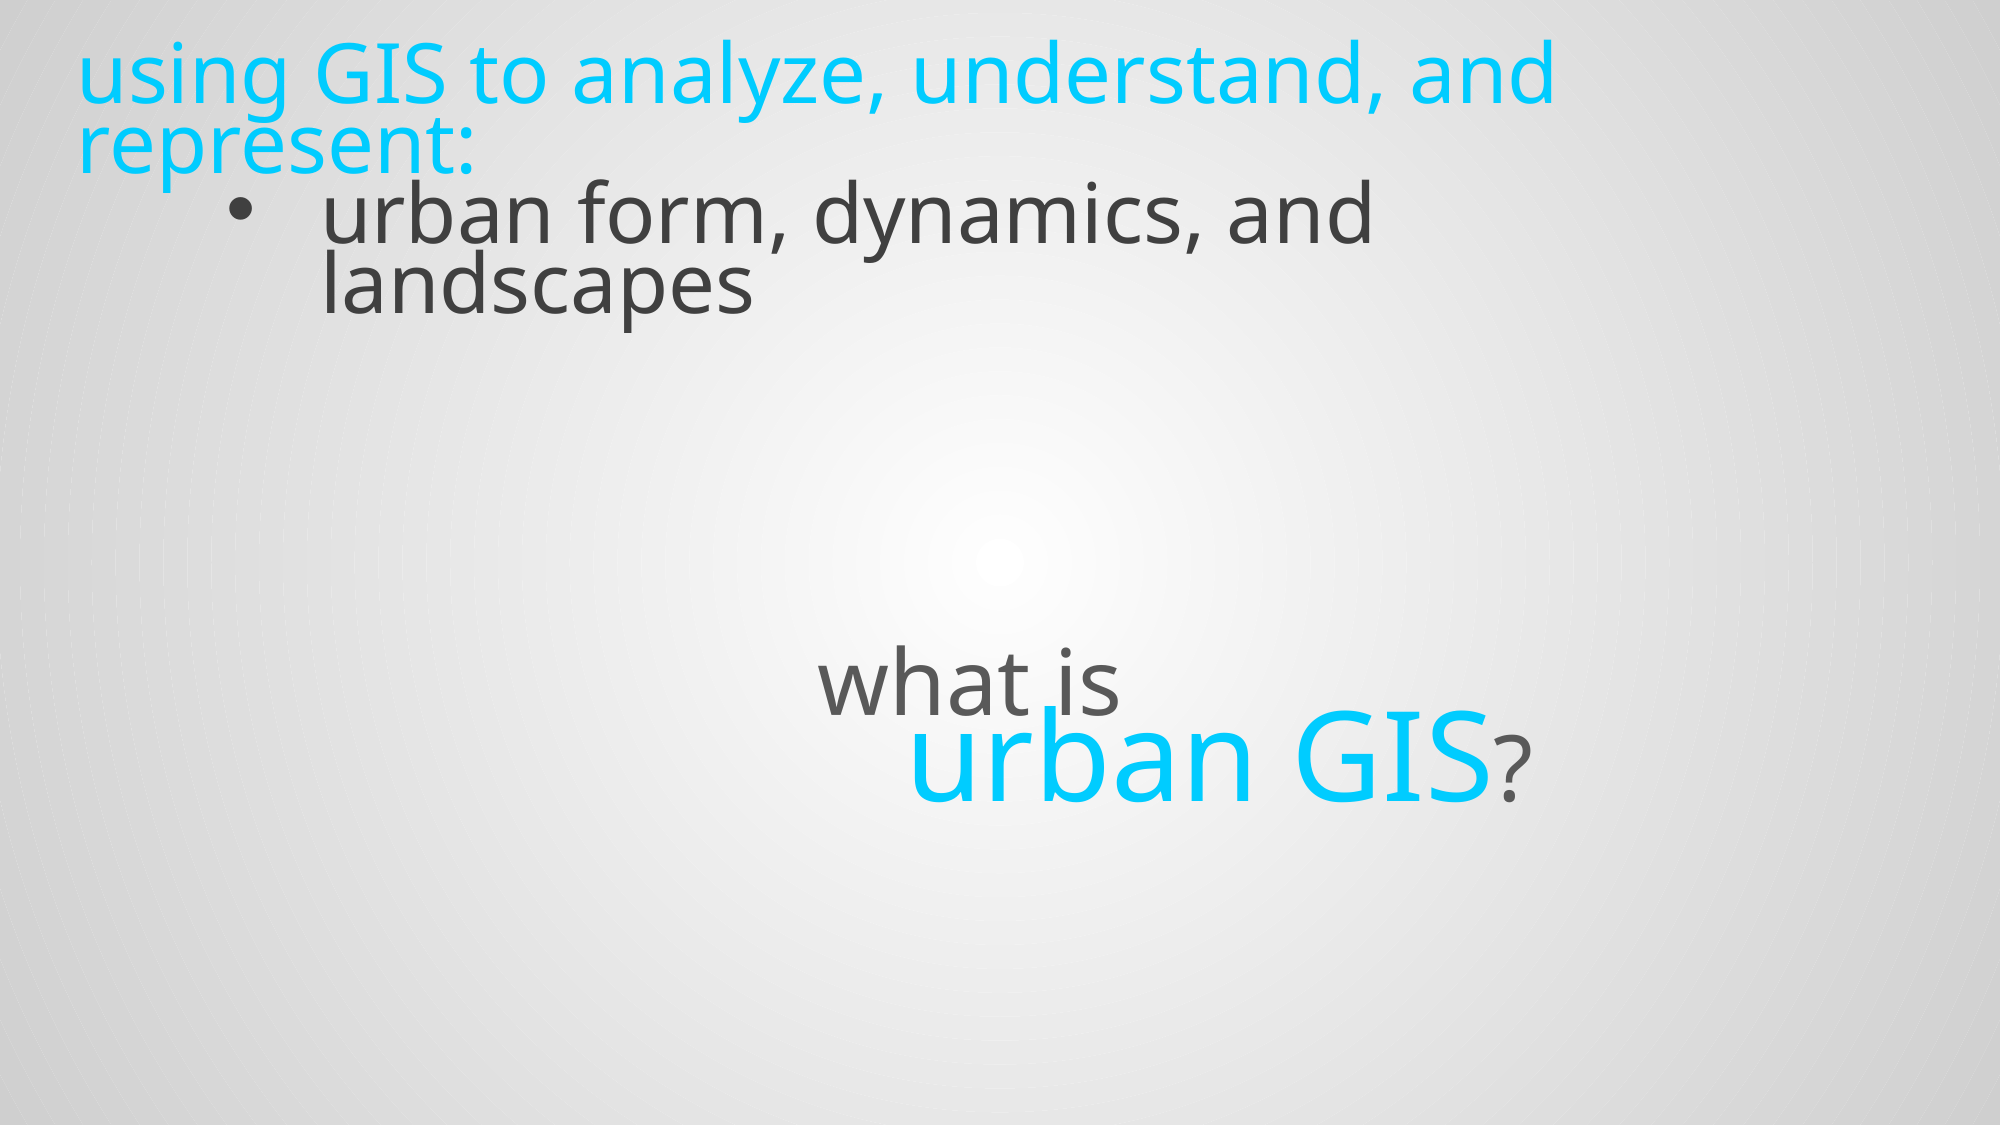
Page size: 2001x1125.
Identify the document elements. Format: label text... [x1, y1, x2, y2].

text_box what is [802, 576, 1950, 795]
text_box using GIS to analyze, understand, and represent: urban form, dynamics, and landscapes [61, 40, 1687, 336]
text_box urban GIS? [891, 669, 1764, 834]
